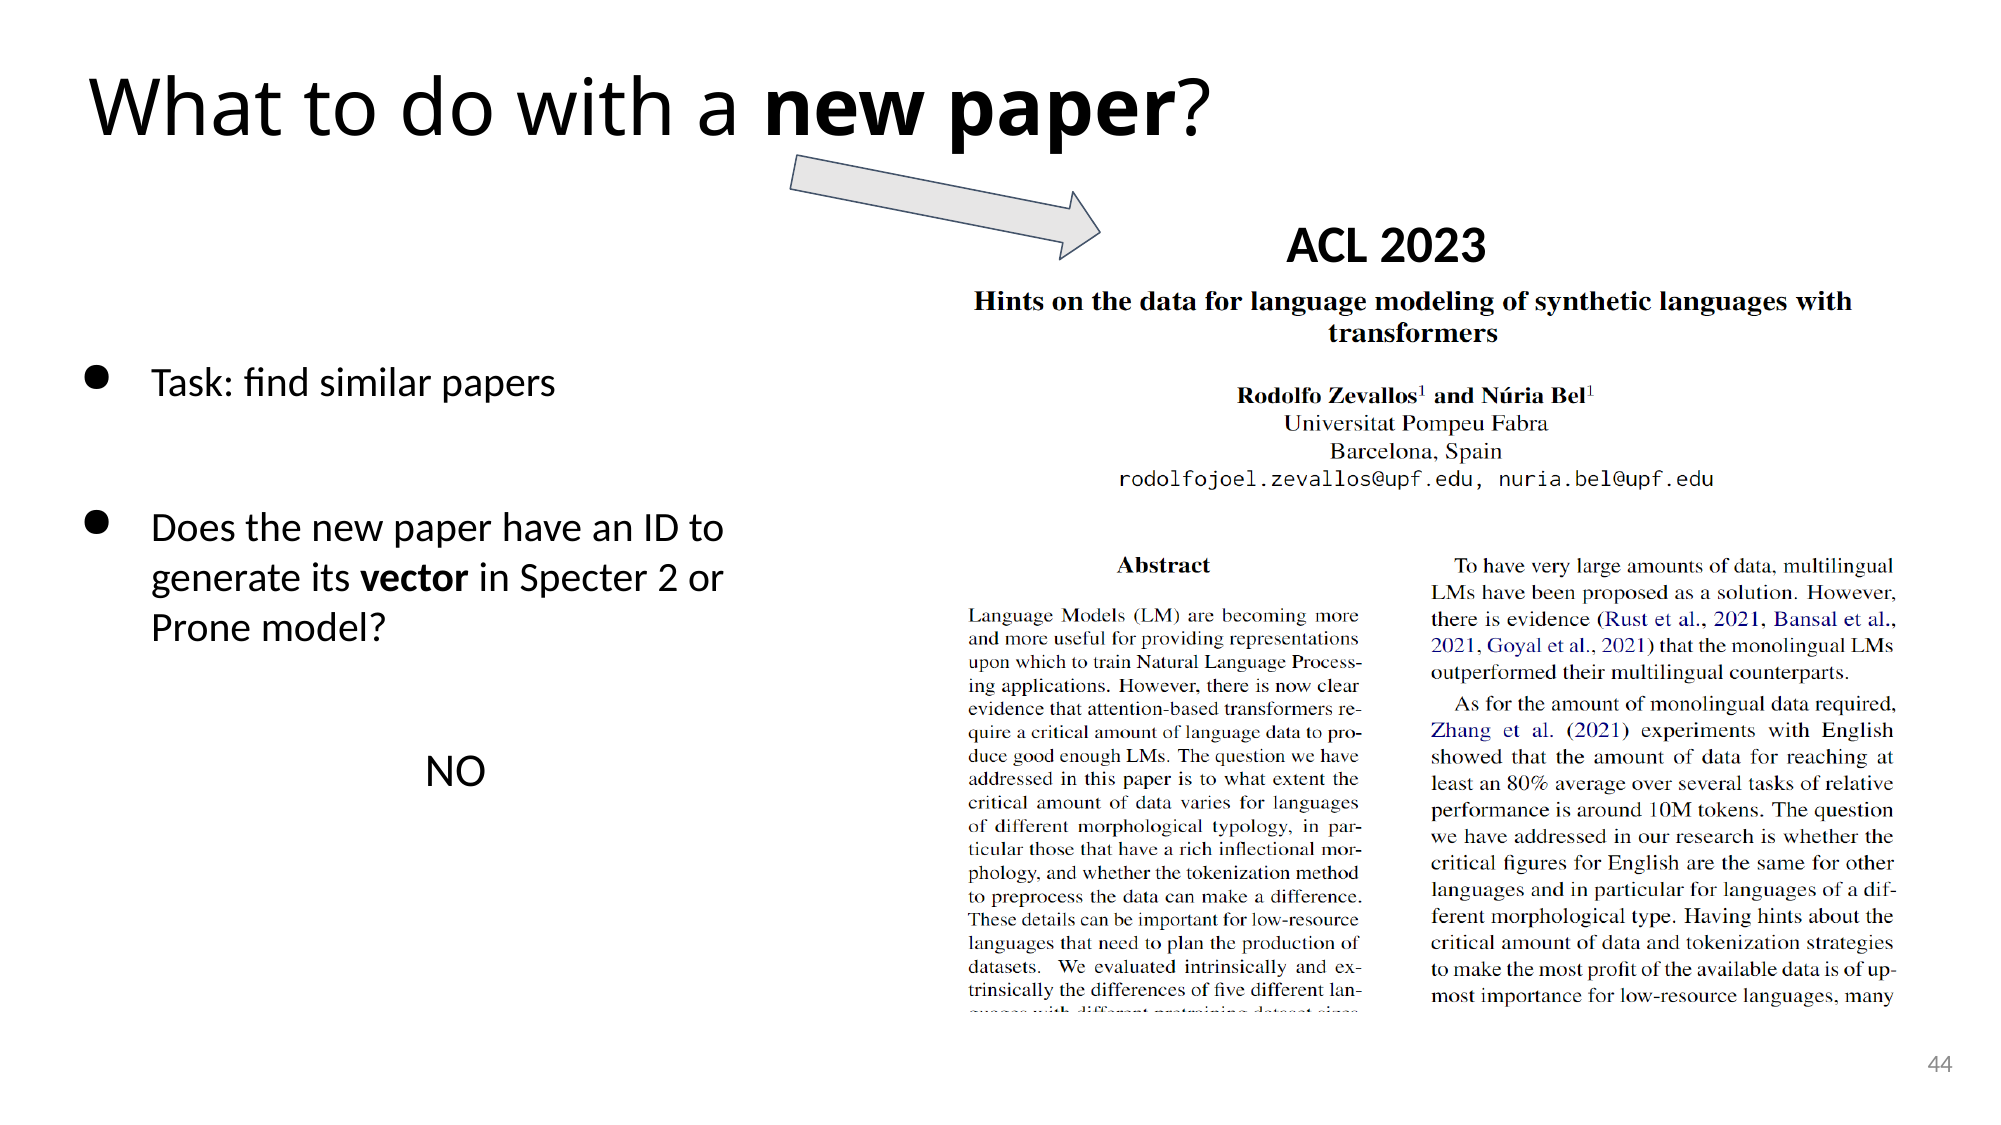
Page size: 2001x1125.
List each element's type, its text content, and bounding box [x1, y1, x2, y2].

picture [832, 172, 1941, 1012]
slide_number 44 [1853, 1019, 1974, 1106]
text_box NO [388, 719, 523, 806]
title What to do with a new paper? [68, 47, 1932, 173]
text_box [790, 155, 884, 198]
text_box Does the new paper have an ID to generate its vector in Specter 2 or Prone model? [31, 479, 773, 679]
text_box Task: find similar papers [31, 334, 832, 451]
